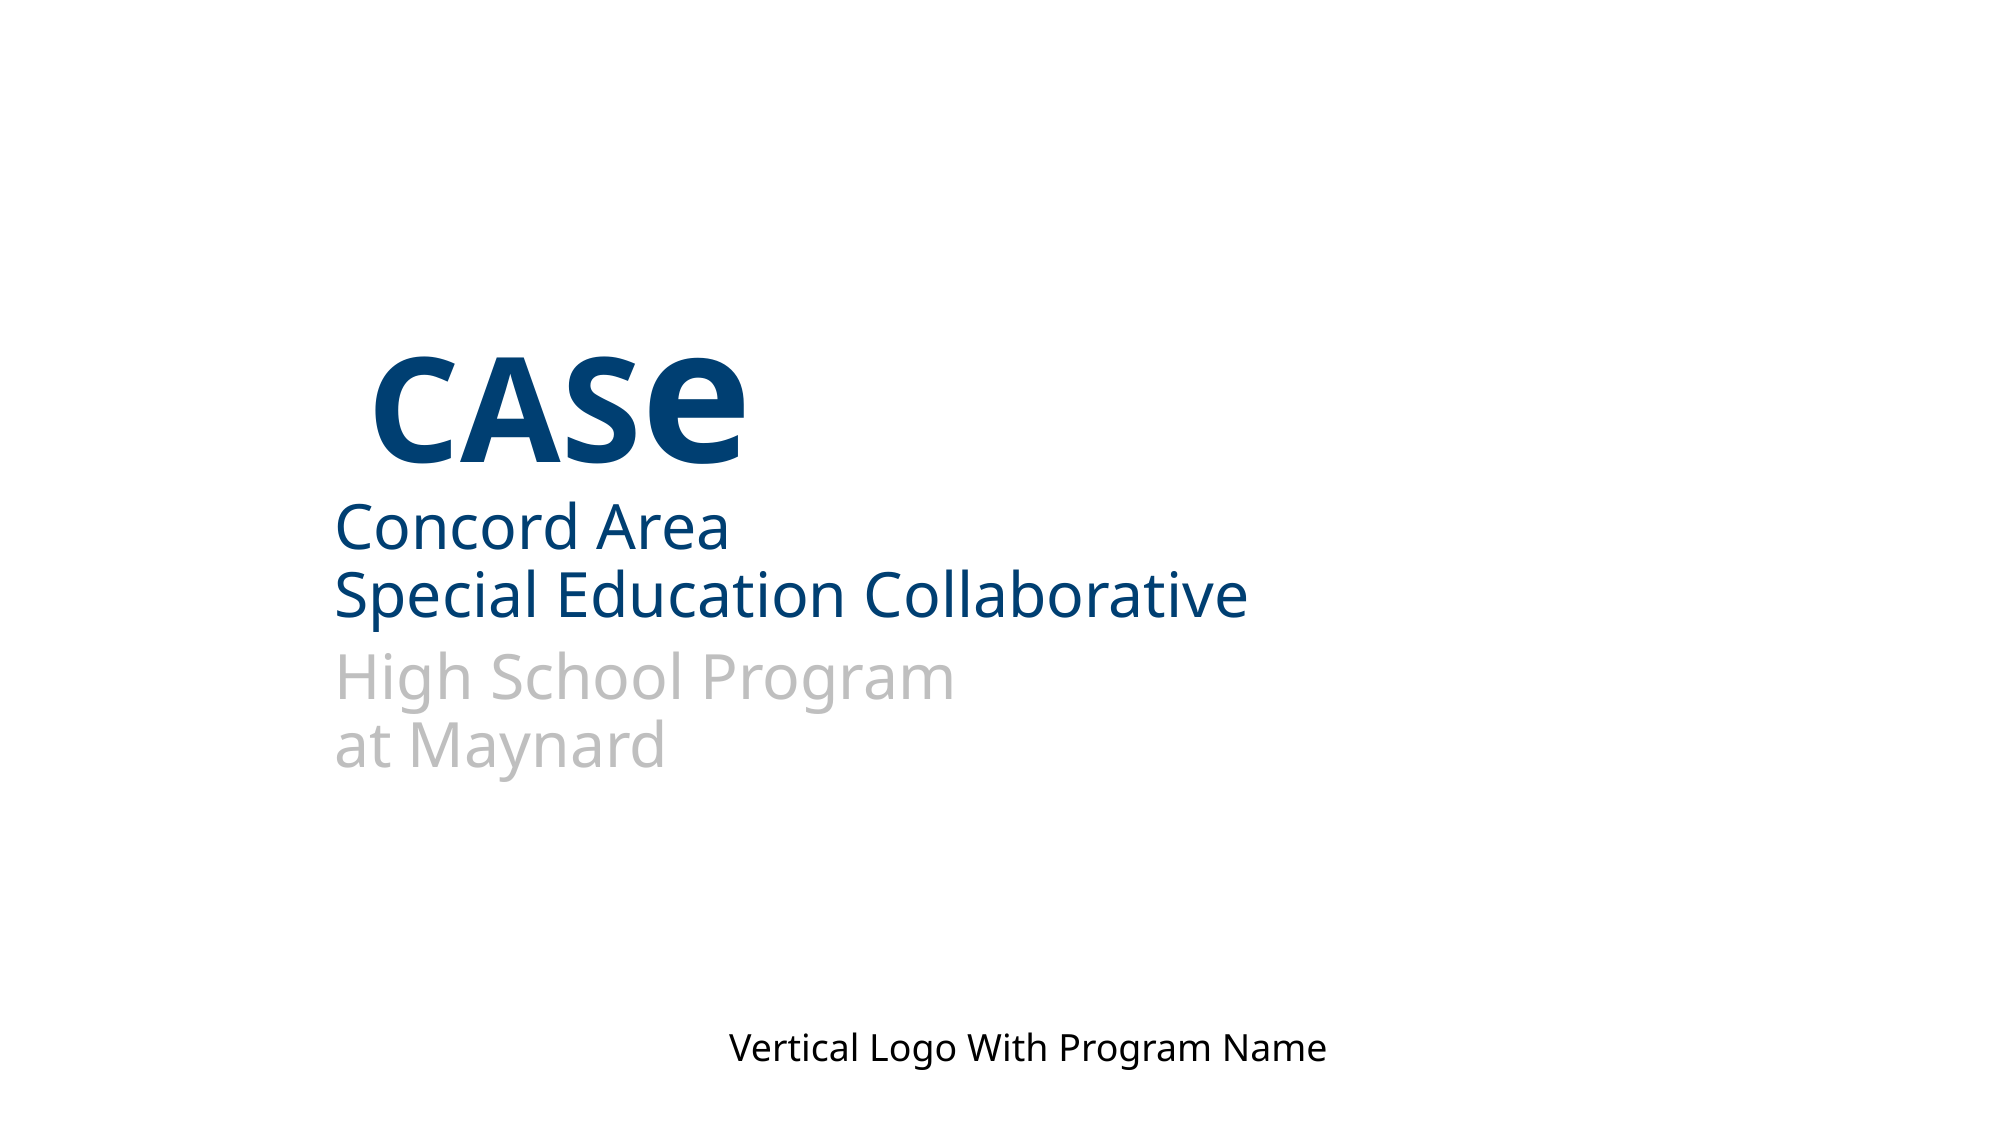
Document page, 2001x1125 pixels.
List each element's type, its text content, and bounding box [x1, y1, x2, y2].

title Concord Area Special Education Collaborative [319, 483, 1289, 639]
text_box High School Program at Maynard [319, 633, 1288, 789]
text_box Vertical Logo With Program Name [388, 1016, 1670, 1077]
subtitle CASe [236, 292, 768, 484]
